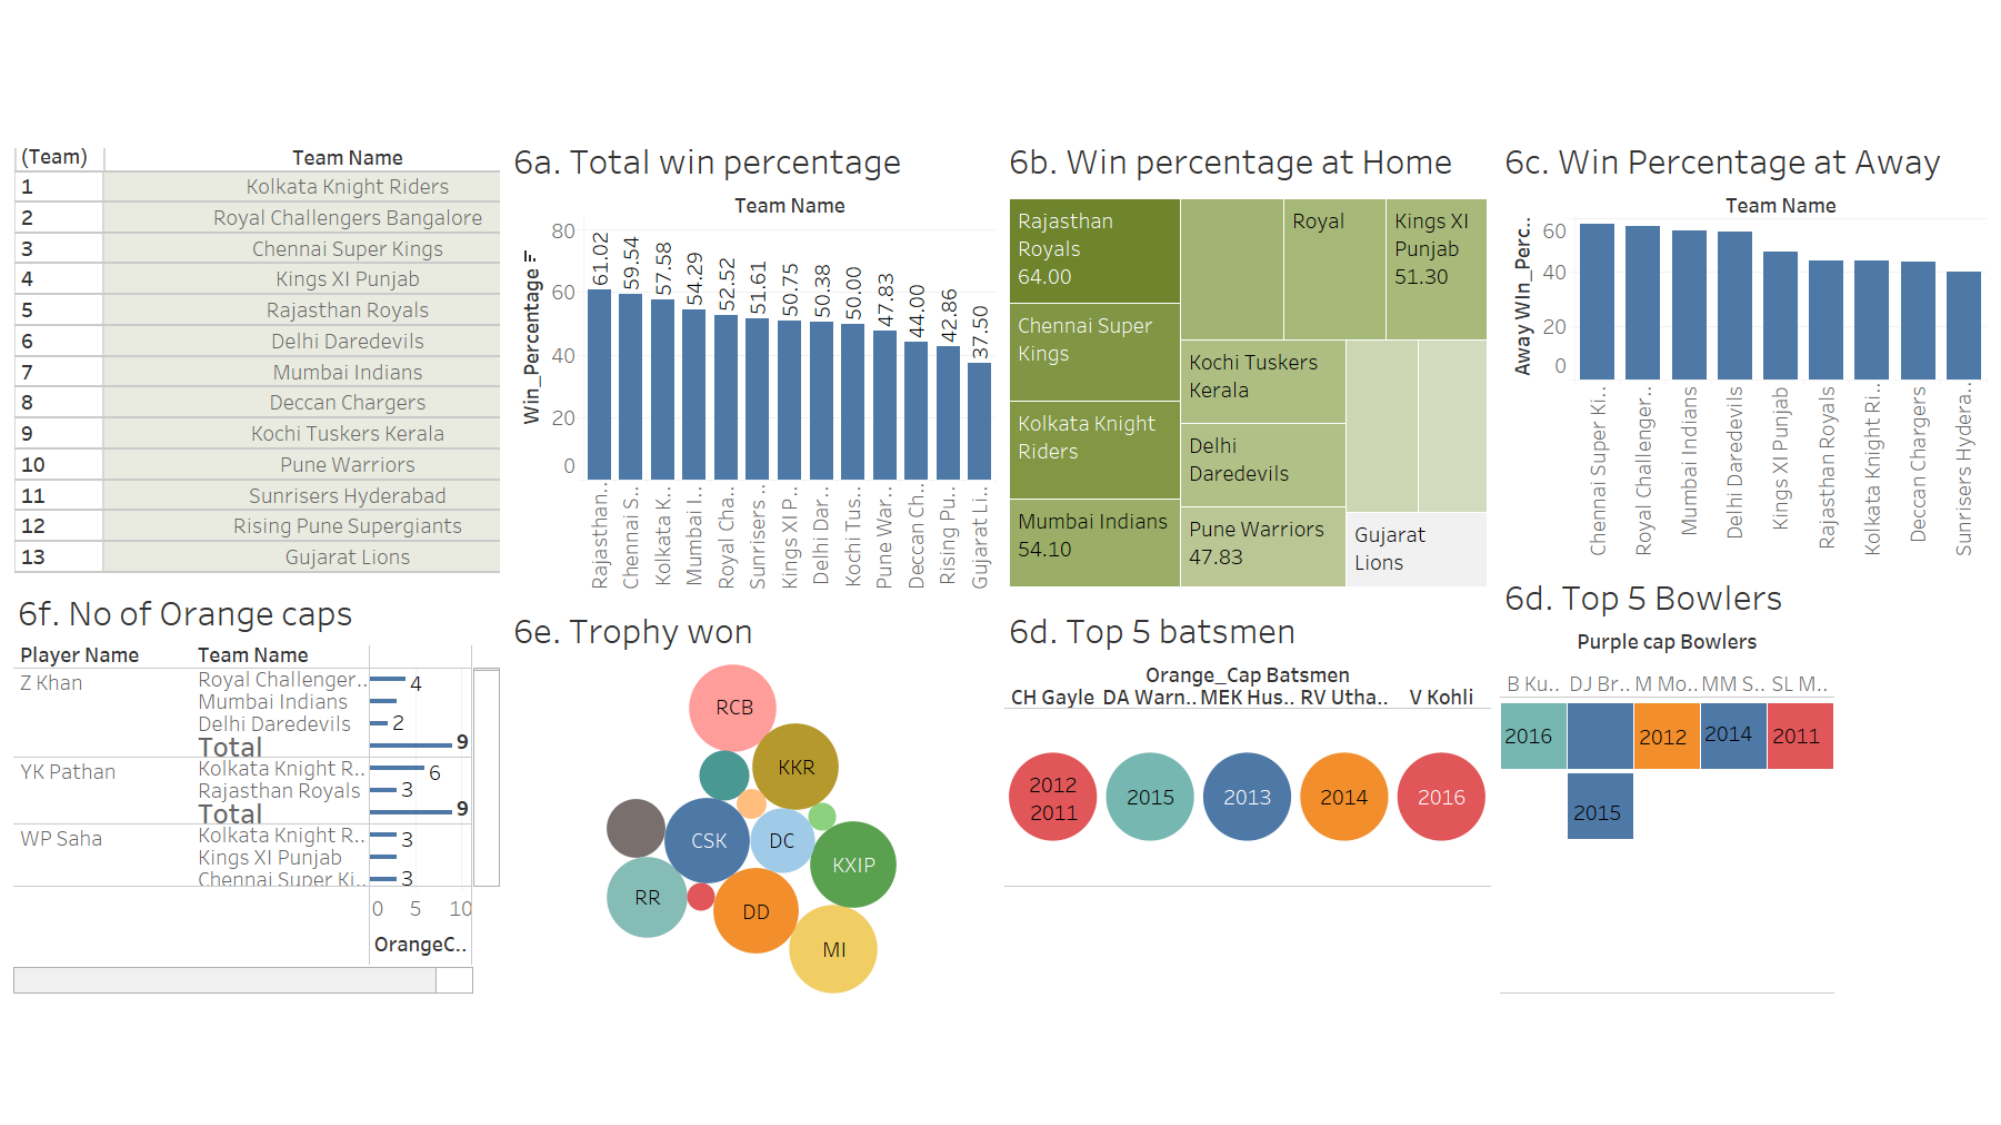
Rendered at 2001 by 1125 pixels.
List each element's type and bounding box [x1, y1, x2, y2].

picture [0, 117, 2000, 1007]
